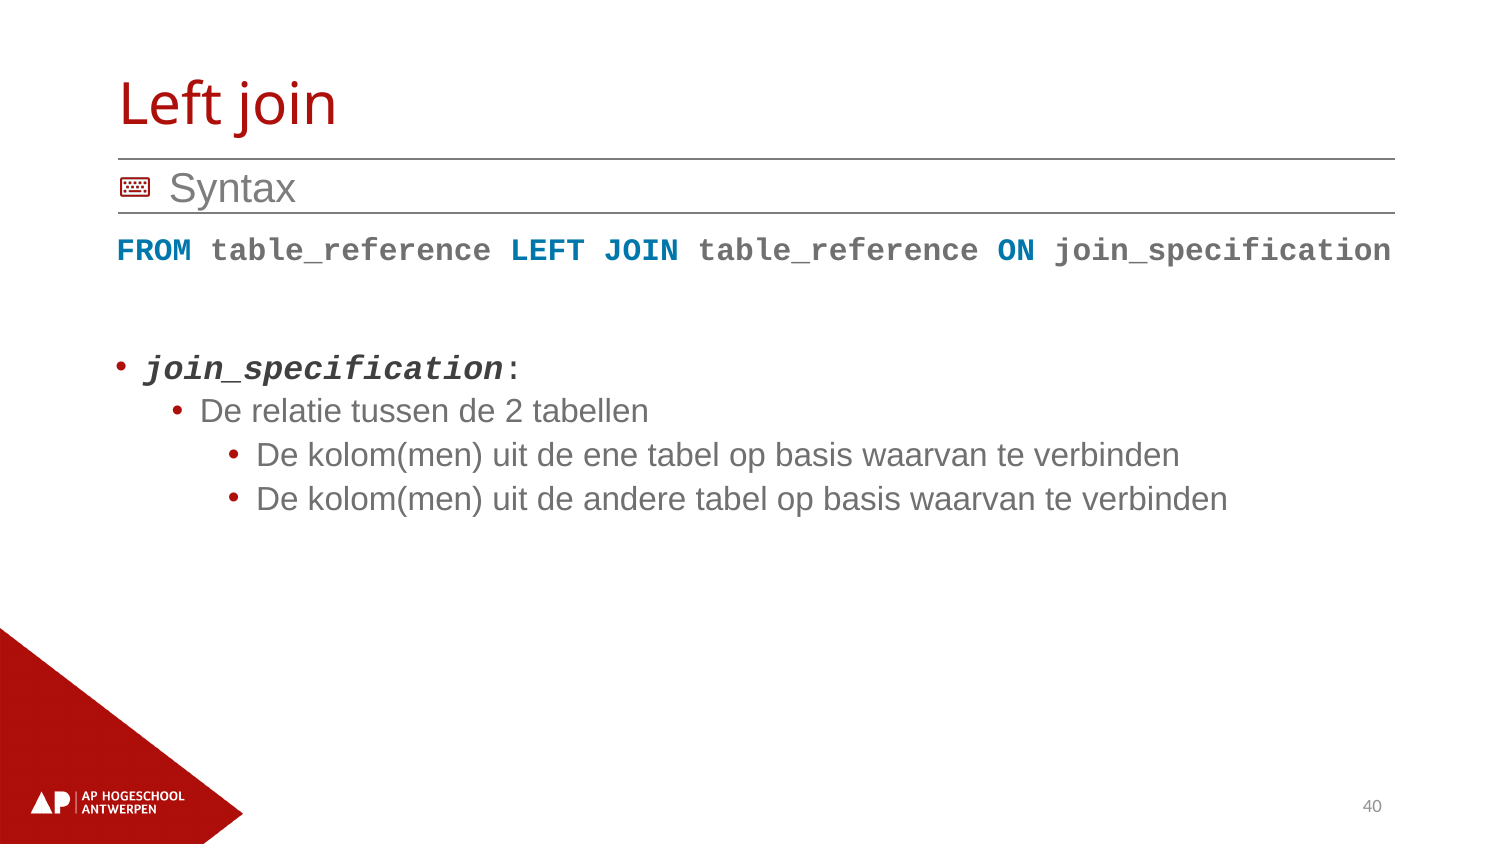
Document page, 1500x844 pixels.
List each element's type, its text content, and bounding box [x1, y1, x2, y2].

text_box join_specification: De relatie tussen de 2 tabellen De kolom(men) uit de ene tabel op basis waarvan te verbinden De kolom(men) uit de andere tabel op basis waarvan te verbinden [100, 342, 1463, 714]
slide_number 40 [1263, 782, 1397, 827]
title Left join [103, 66, 1397, 141]
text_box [118, 153, 1429, 220]
picture [0, 623, 246, 844]
list FROM table_reference LEFT JOIN table_reference ON join_specification [101, 225, 1464, 328]
